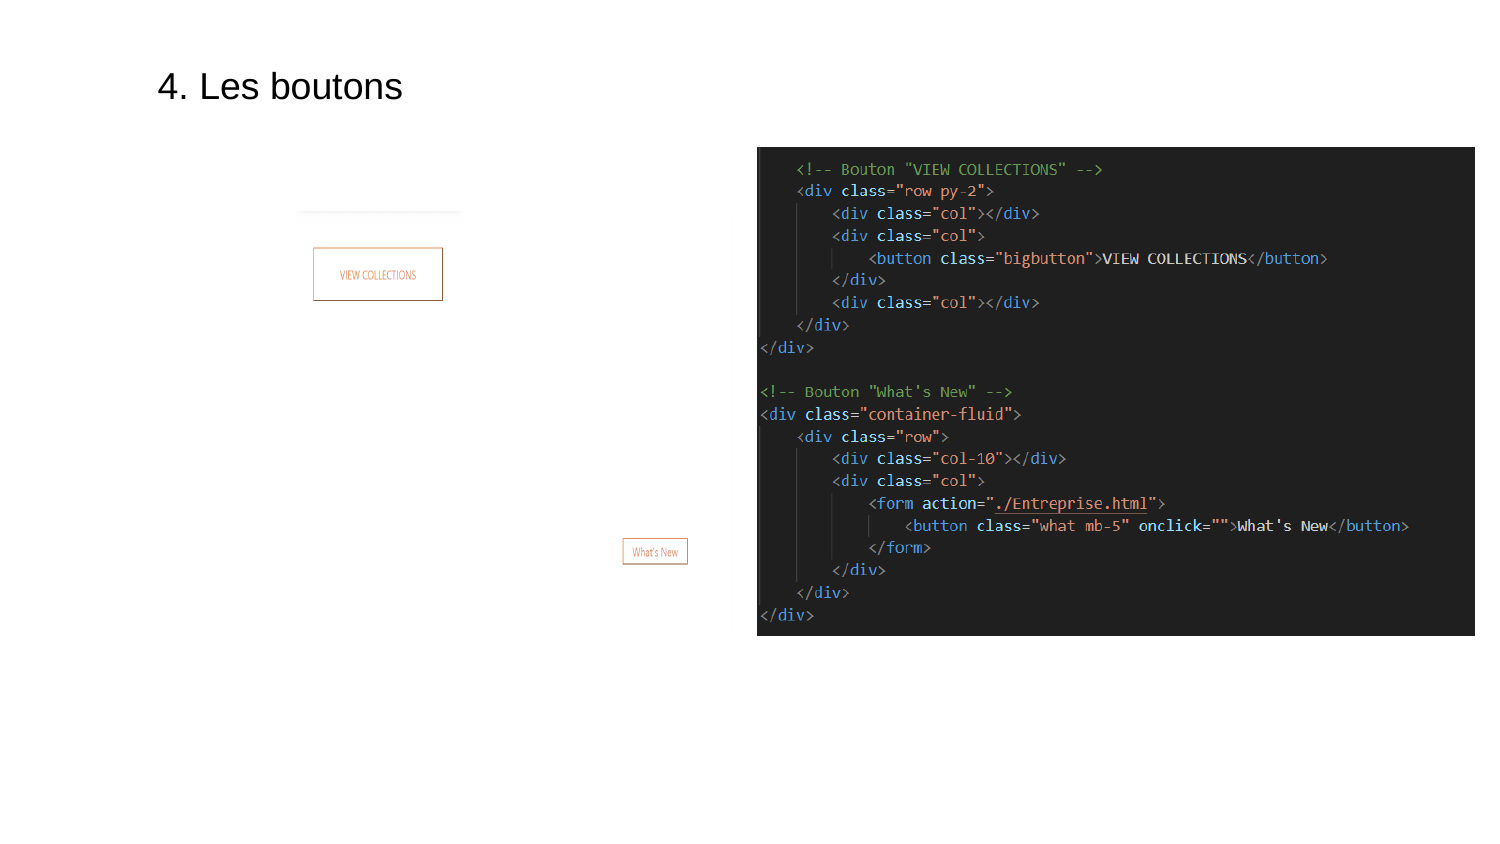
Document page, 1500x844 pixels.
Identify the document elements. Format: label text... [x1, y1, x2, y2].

picture [757, 147, 1476, 636]
text_box 4. Les boutons [142, 47, 1348, 123]
picture [16, 211, 734, 633]
